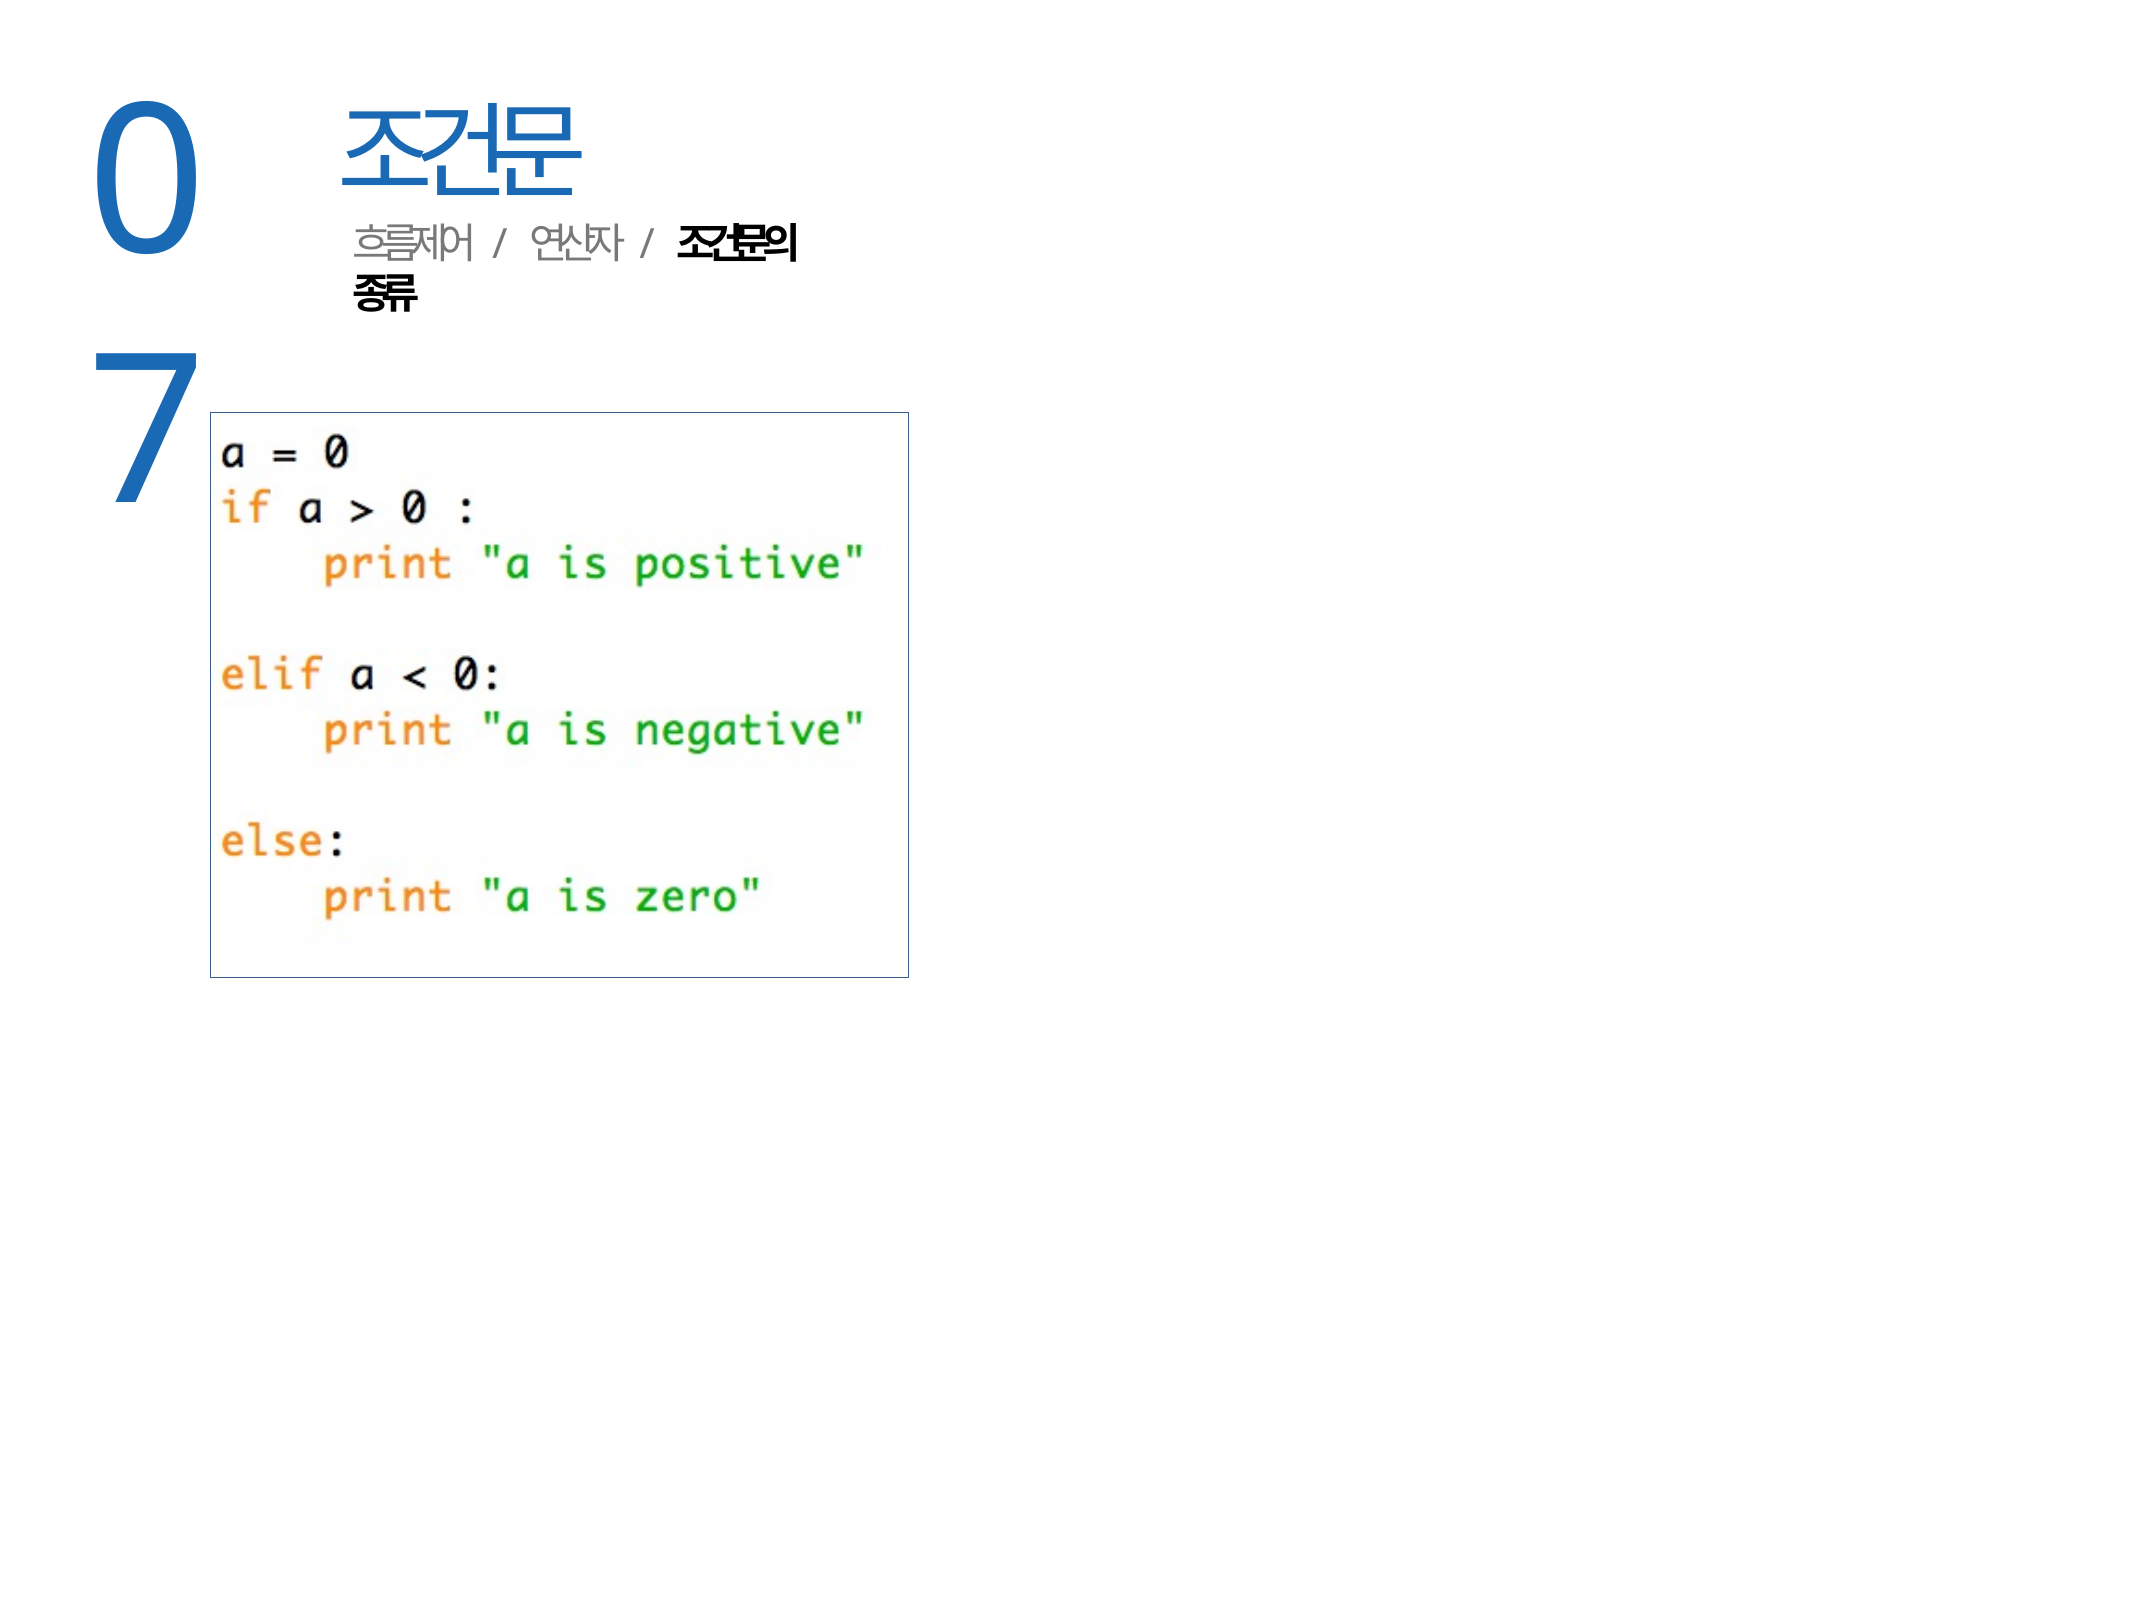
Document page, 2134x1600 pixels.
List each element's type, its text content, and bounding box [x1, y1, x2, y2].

picture [210, 412, 909, 978]
text_box 조건문 흐름제어 / 연산자 / 조건문의 종류 [335, 85, 860, 317]
text_box 07 [85, 43, 332, 544]
